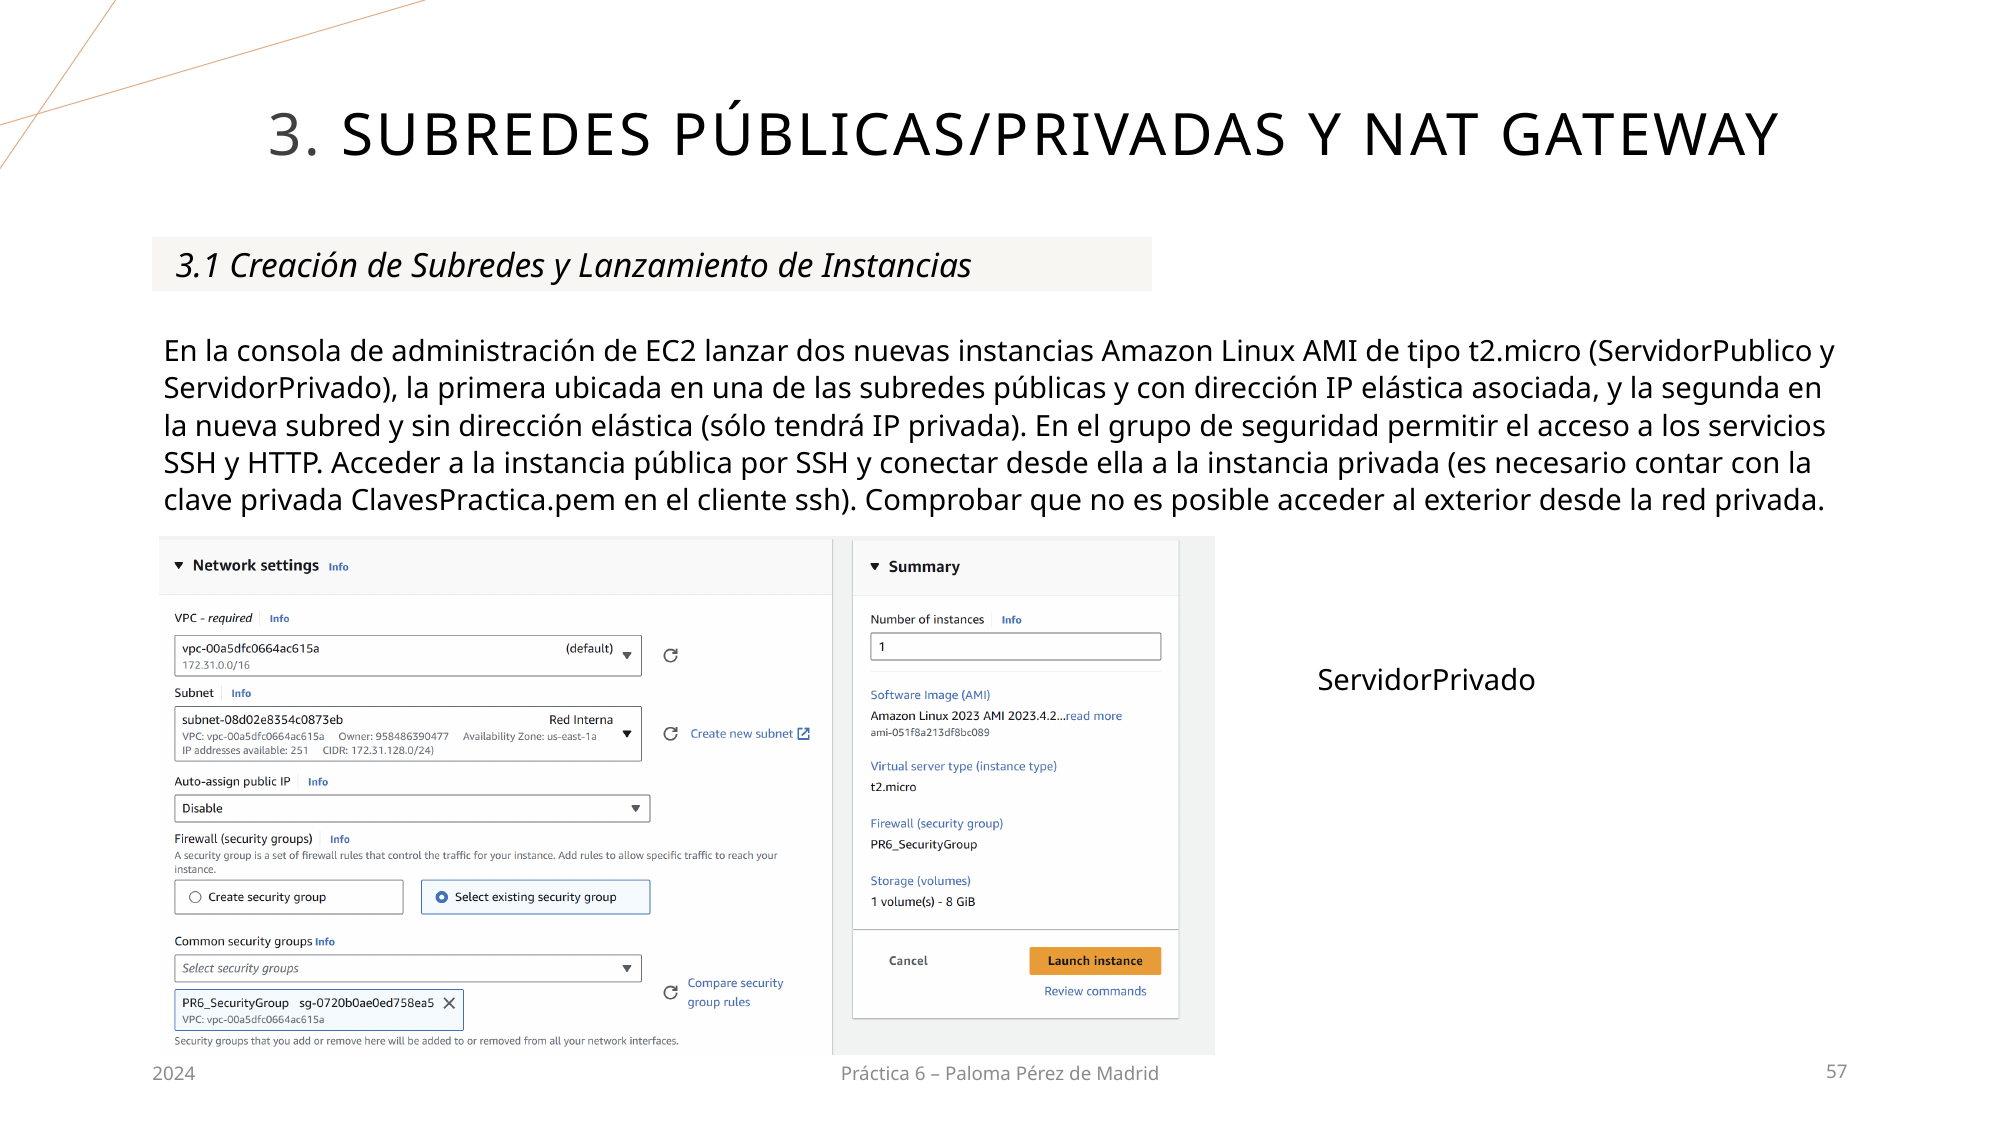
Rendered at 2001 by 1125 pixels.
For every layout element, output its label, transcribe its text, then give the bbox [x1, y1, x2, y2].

text_box En la consola de administración de EC2 lanzar dos nuevas instancias Amazon Linux AMI de tipo t2.micro (ServidorPublico y ServidorPrivado), la primera ubicada en una de las subredes públicas y con dirección IP elástica asociada, y la segunda en la nueva subred y sin dirección elástica (sólo tendrá IP privada). En el grupo de seguridad permitir el acceso a los servicios SSH y HTTP. Acceder a la instancia pública por SSH y conectar desde ella a la instancia privada (es necesario contar con la clave privada ClavesPractica.pem en el cliente ssh). Comprobar que no es posible acceder al exterior desde la red privada. [148, 322, 1863, 524]
title 3. Subredes Públicas/Privadas y NAT Gateway [112, 62, 1940, 280]
text_box ServidorPrivado [1302, 651, 1558, 704]
slide_number 57 [1412, 1042, 1863, 1103]
text_box 3.1 Creación de Subredes y Lanzamiento de Instancias [152, 236, 1153, 292]
slide_number 2024 [137, 1042, 588, 1103]
picture [159, 536, 1215, 1055]
footer Práctica 6 – Paloma Pérez de Madrid [662, 1042, 1338, 1103]
